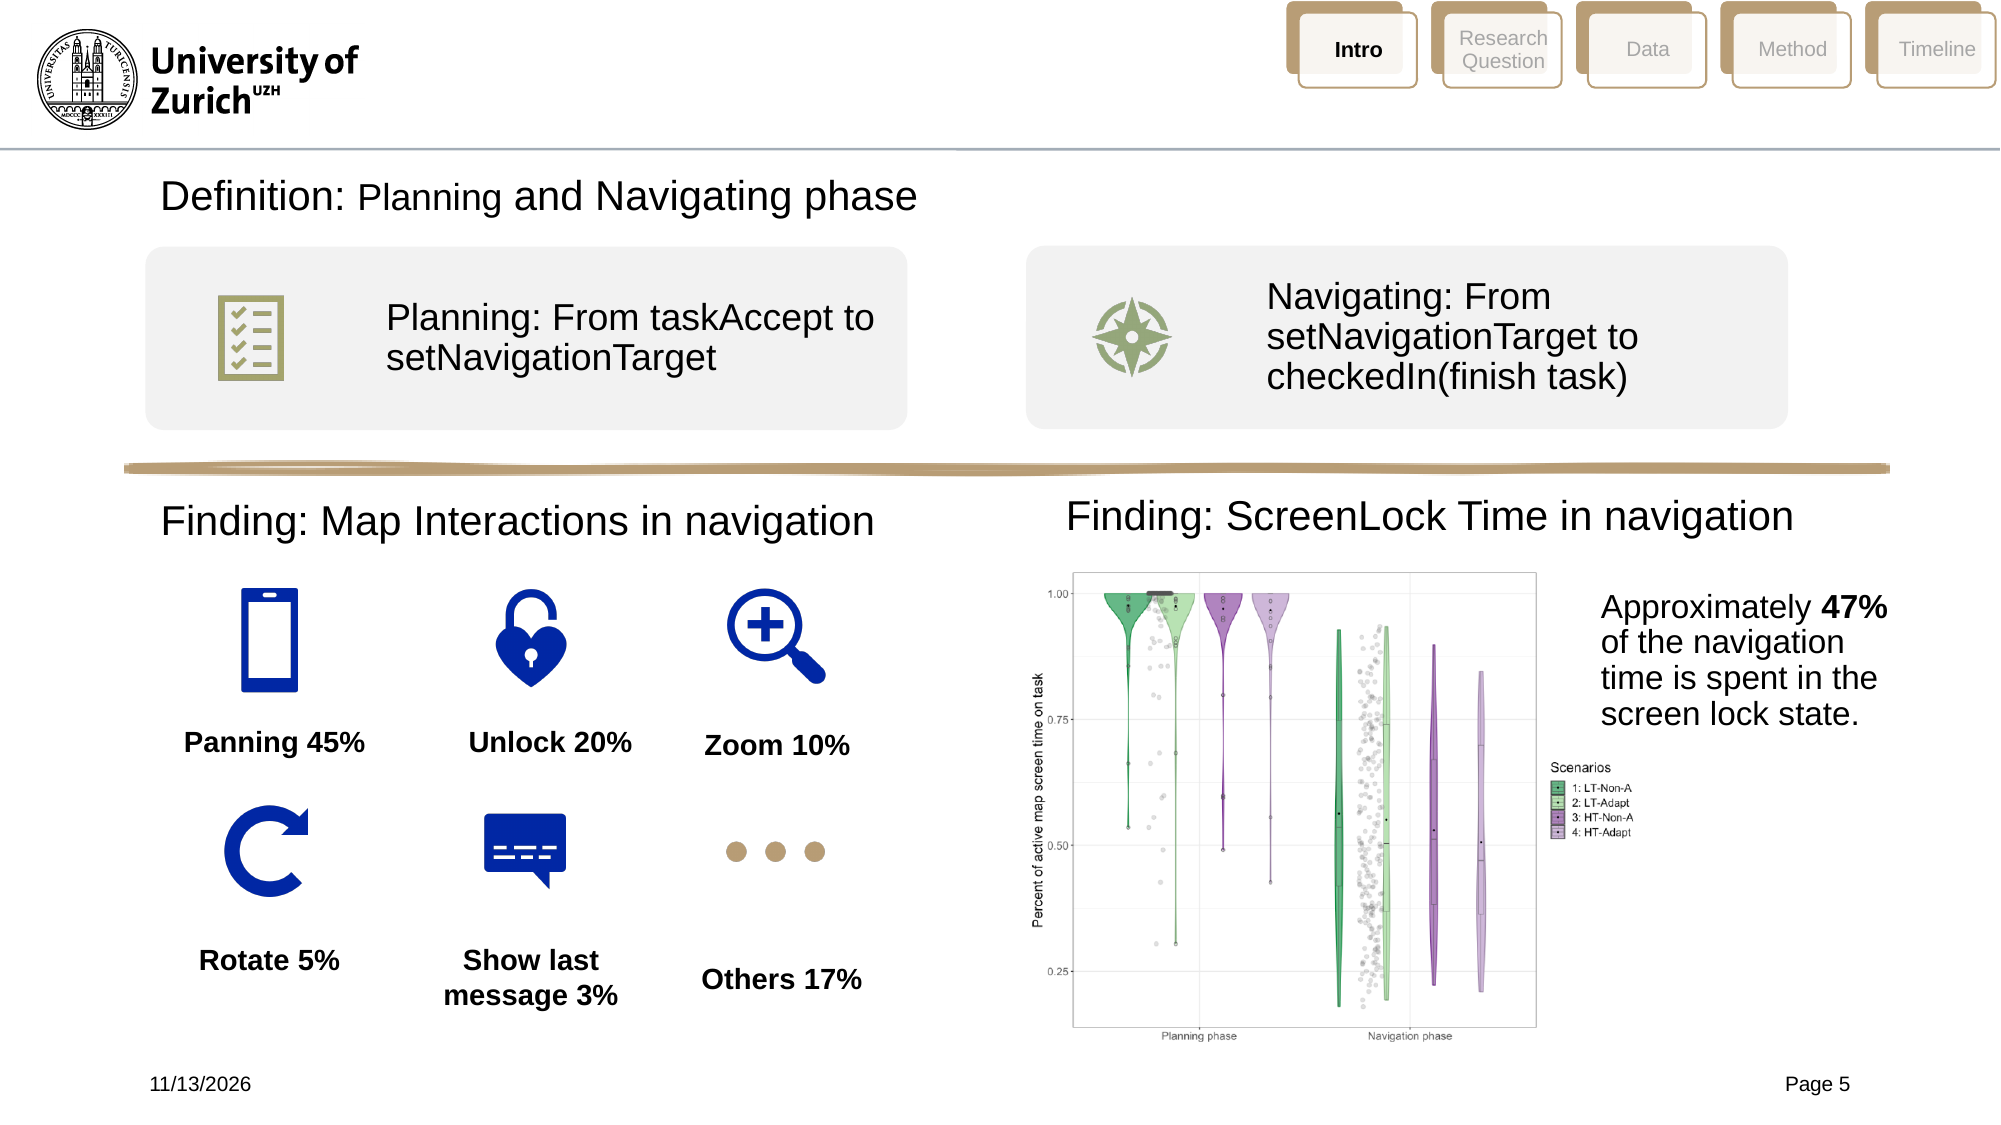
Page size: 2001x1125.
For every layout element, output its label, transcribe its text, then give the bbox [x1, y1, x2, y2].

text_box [145, 246, 908, 431]
text_box [473, 579, 590, 696]
text_box [211, 581, 328, 698]
text_box [466, 793, 583, 910]
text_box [1025, 245, 1789, 430]
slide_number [149, 1070, 354, 1106]
text_box Rotate 5% [144, 941, 395, 1042]
picture [1025, 567, 1641, 1056]
picture [31, 23, 365, 136]
text_box Unlock 20% [425, 723, 677, 824]
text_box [1189, 0, 2000, 88]
text_box Approximately 47% of the navigation time is spent in the screen lock state. [1643, 569, 1947, 753]
text_box [717, 793, 834, 910]
picture [72, 436, 1947, 492]
text_box Finding: ScreenLock Time in navigation [1051, 481, 2000, 547]
slide_number Page 5 [1714, 1070, 1851, 1106]
text_box Panning 45% [161, 723, 413, 825]
text_box Definition: Planning and Navigating phase [145, 161, 1184, 226]
text_box [717, 577, 838, 693]
text_box Finding: Map Interactions in navigation [145, 503, 1183, 552]
text_box Zoom 10% [651, 725, 903, 827]
text_box Others 17% [656, 960, 908, 1061]
text_box Show last message 3% [405, 941, 657, 1042]
text_box [211, 793, 328, 910]
